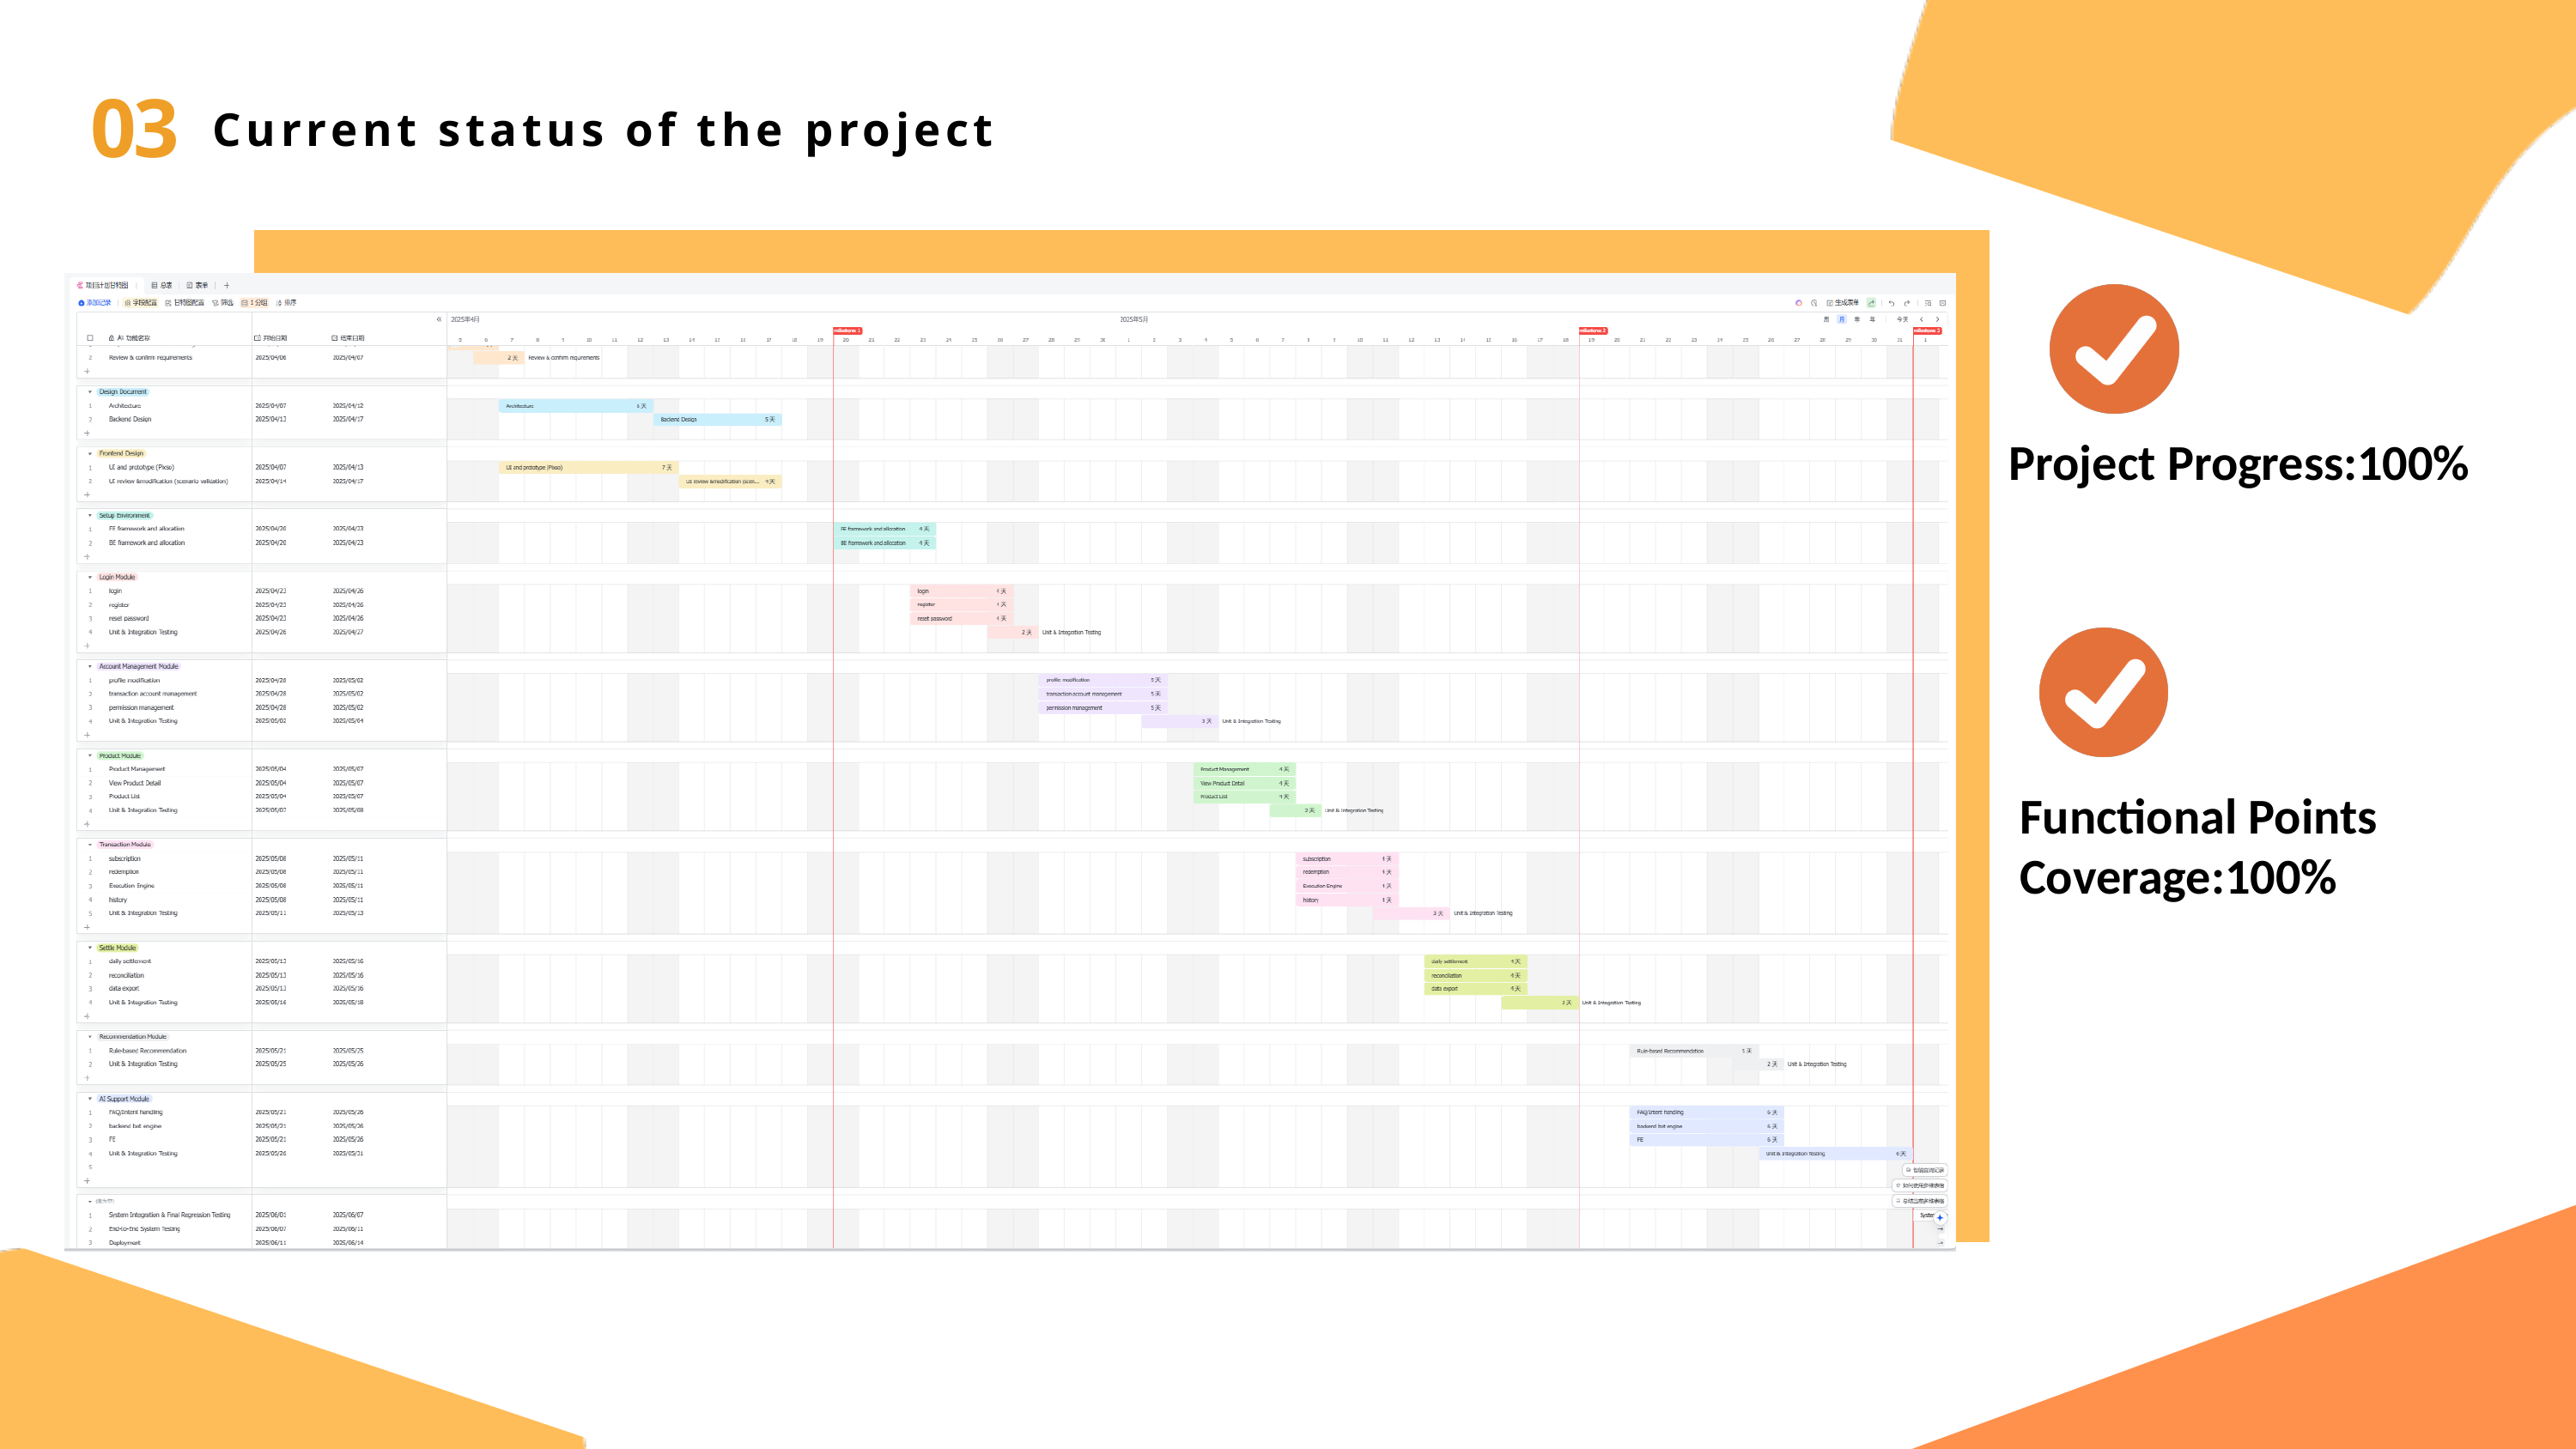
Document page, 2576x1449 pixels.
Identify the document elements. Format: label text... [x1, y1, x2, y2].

picture [2050, 283, 2179, 414]
picture [64, 273, 1957, 1252]
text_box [253, 229, 1990, 1243]
text_box Current status of the project [212, 98, 1422, 155]
picture [2038, 627, 2169, 757]
text_box Project Progress:100% [1996, 423, 2533, 497]
text_box [1911, 1204, 2576, 1449]
text_box Functional Points Coverage:100% [2007, 778, 2543, 911]
text_box 03 [90, 71, 199, 173]
text_box [1866, 0, 2576, 372]
text_box [0, 1240, 619, 1449]
